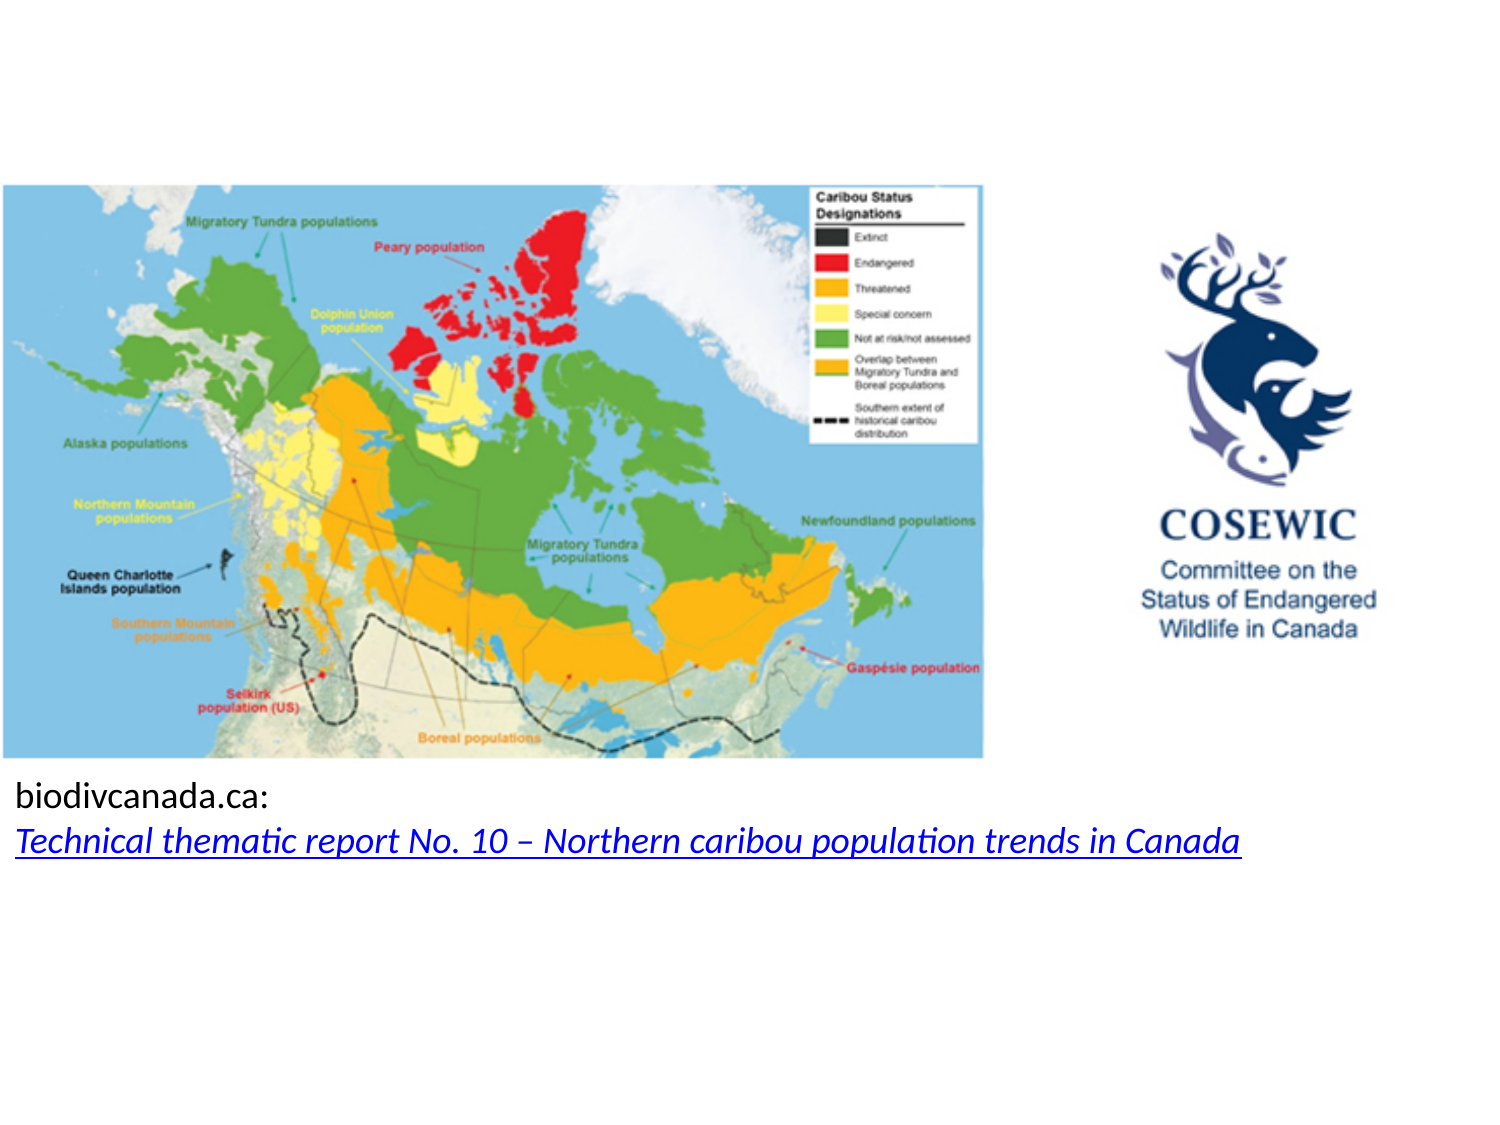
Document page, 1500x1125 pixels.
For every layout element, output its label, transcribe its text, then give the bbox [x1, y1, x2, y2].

picture [0, 182, 989, 762]
text_box biodivcanada.ca: Technical thematic report No. 10 – Northern caribou population trends in Canada [0, 764, 1500, 869]
picture [1127, 226, 1395, 644]
